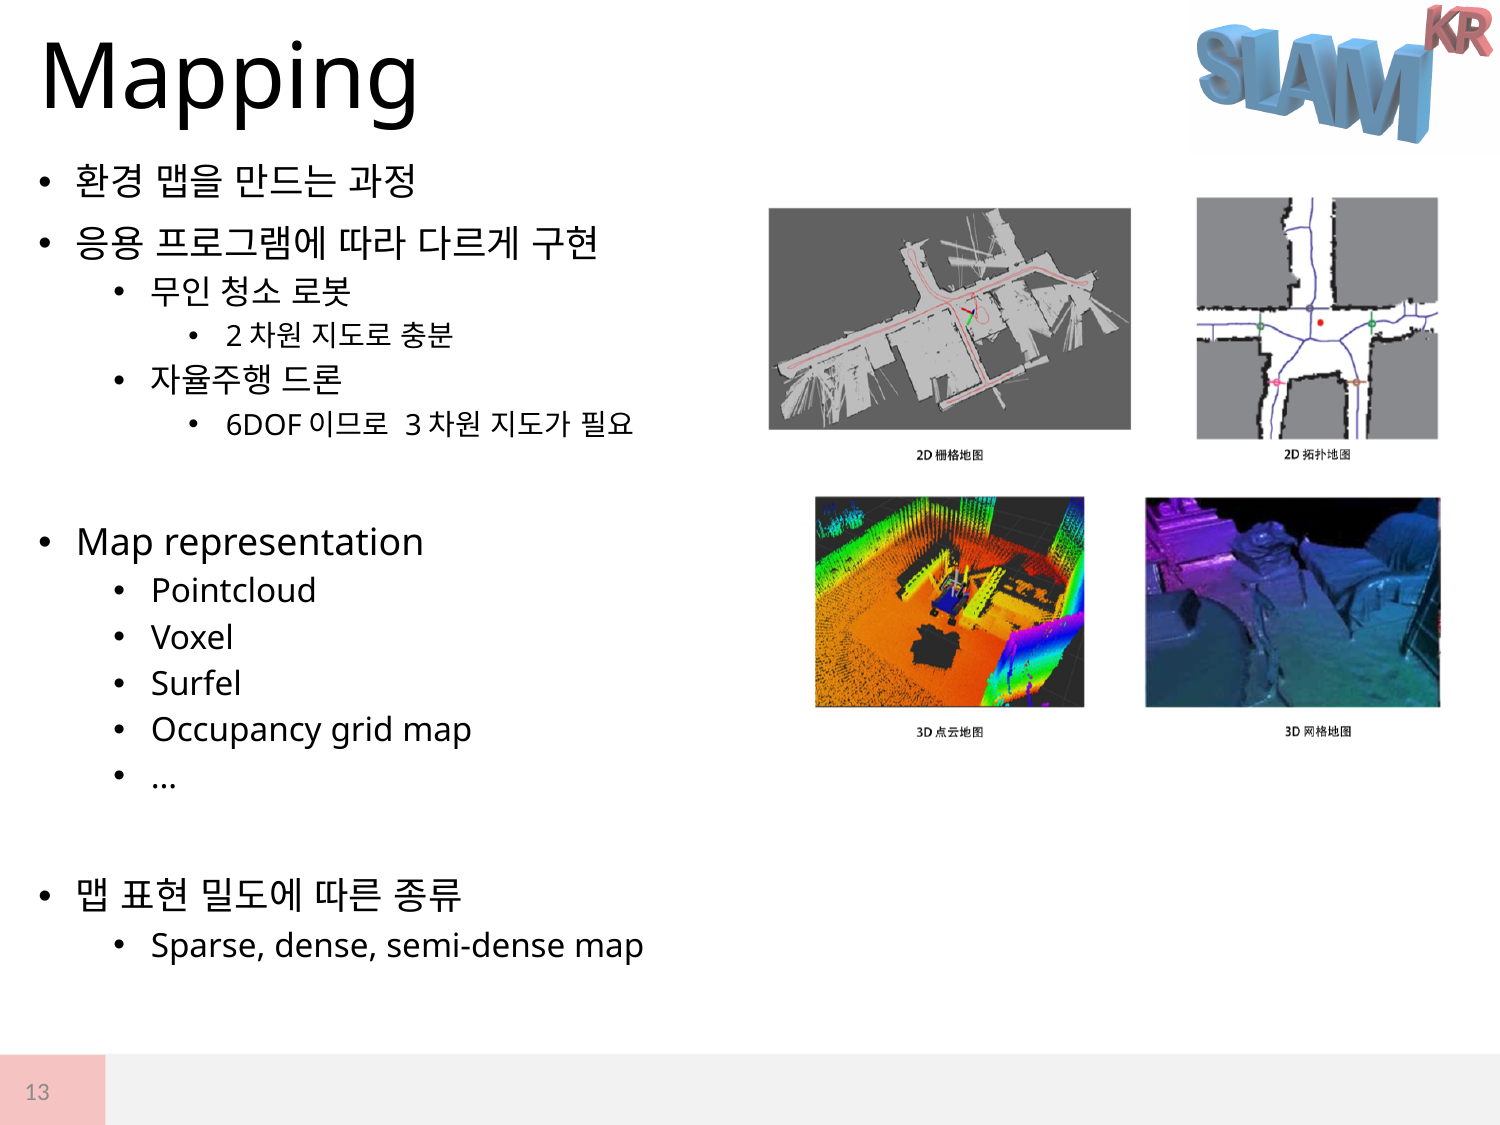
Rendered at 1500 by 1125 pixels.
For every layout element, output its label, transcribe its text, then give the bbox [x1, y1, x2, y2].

picture [724, 192, 1483, 756]
slide_number 13 [3, 1060, 71, 1121]
list 환경 맵을 만드는 과정 응용 프로그램에 따라 다르게 구현 무인 청소 로봇 2차원 지도로 충분 자율주행 드론 6DOF이므로 3차원 지도가 필요 Map representation Pointcloud Voxel Surfel Occupancy grid map … 맵 표현 밀도에 따른 종류 Sparse, dense, semi-dense map [23, 155, 1483, 1051]
title Mapping [23, 17, 1397, 141]
